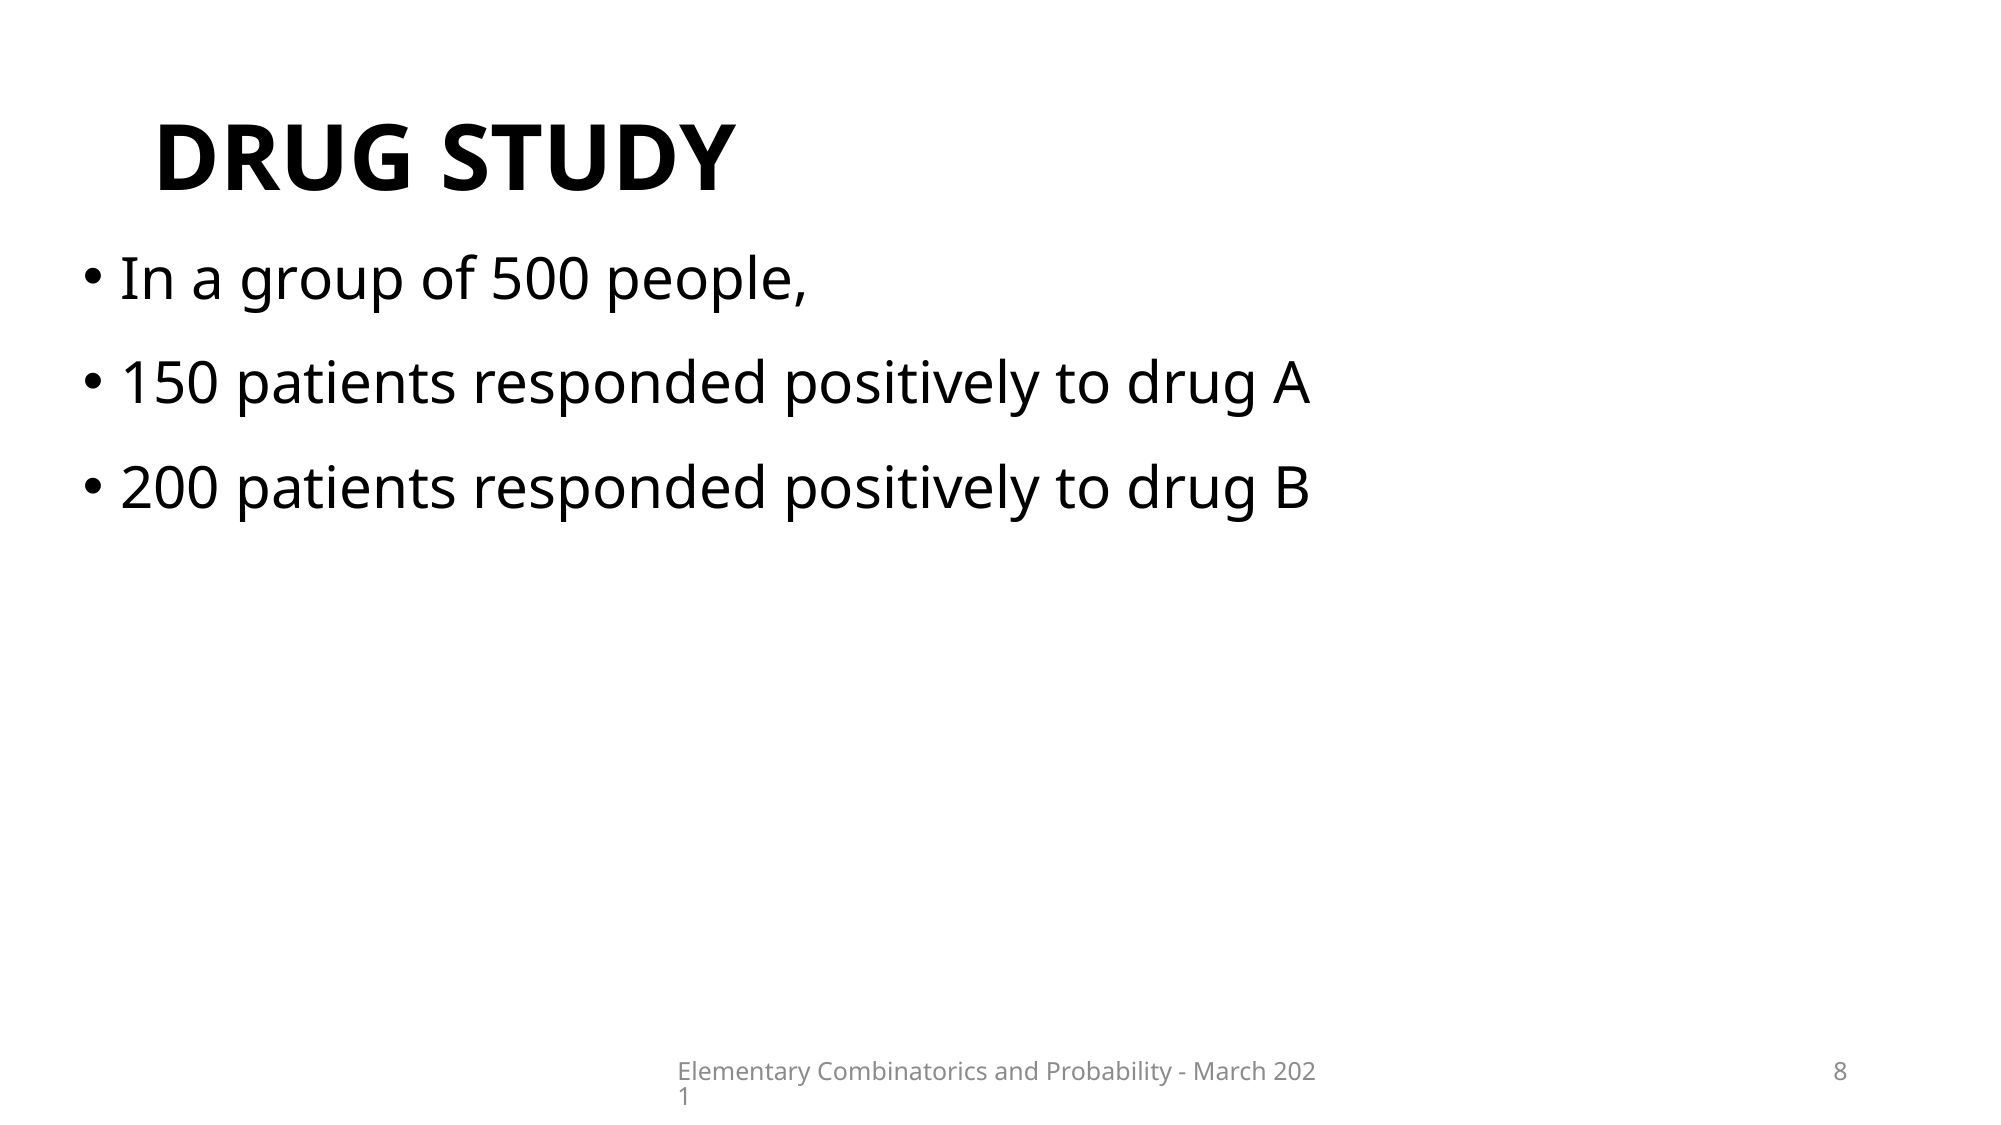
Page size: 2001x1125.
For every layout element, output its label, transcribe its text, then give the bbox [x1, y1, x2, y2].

slide_number 8 [1412, 1042, 1863, 1103]
footer Elementary Combinatorics and Probability - March 2021 [662, 1042, 1338, 1103]
title Drug study [137, 52, 1863, 270]
